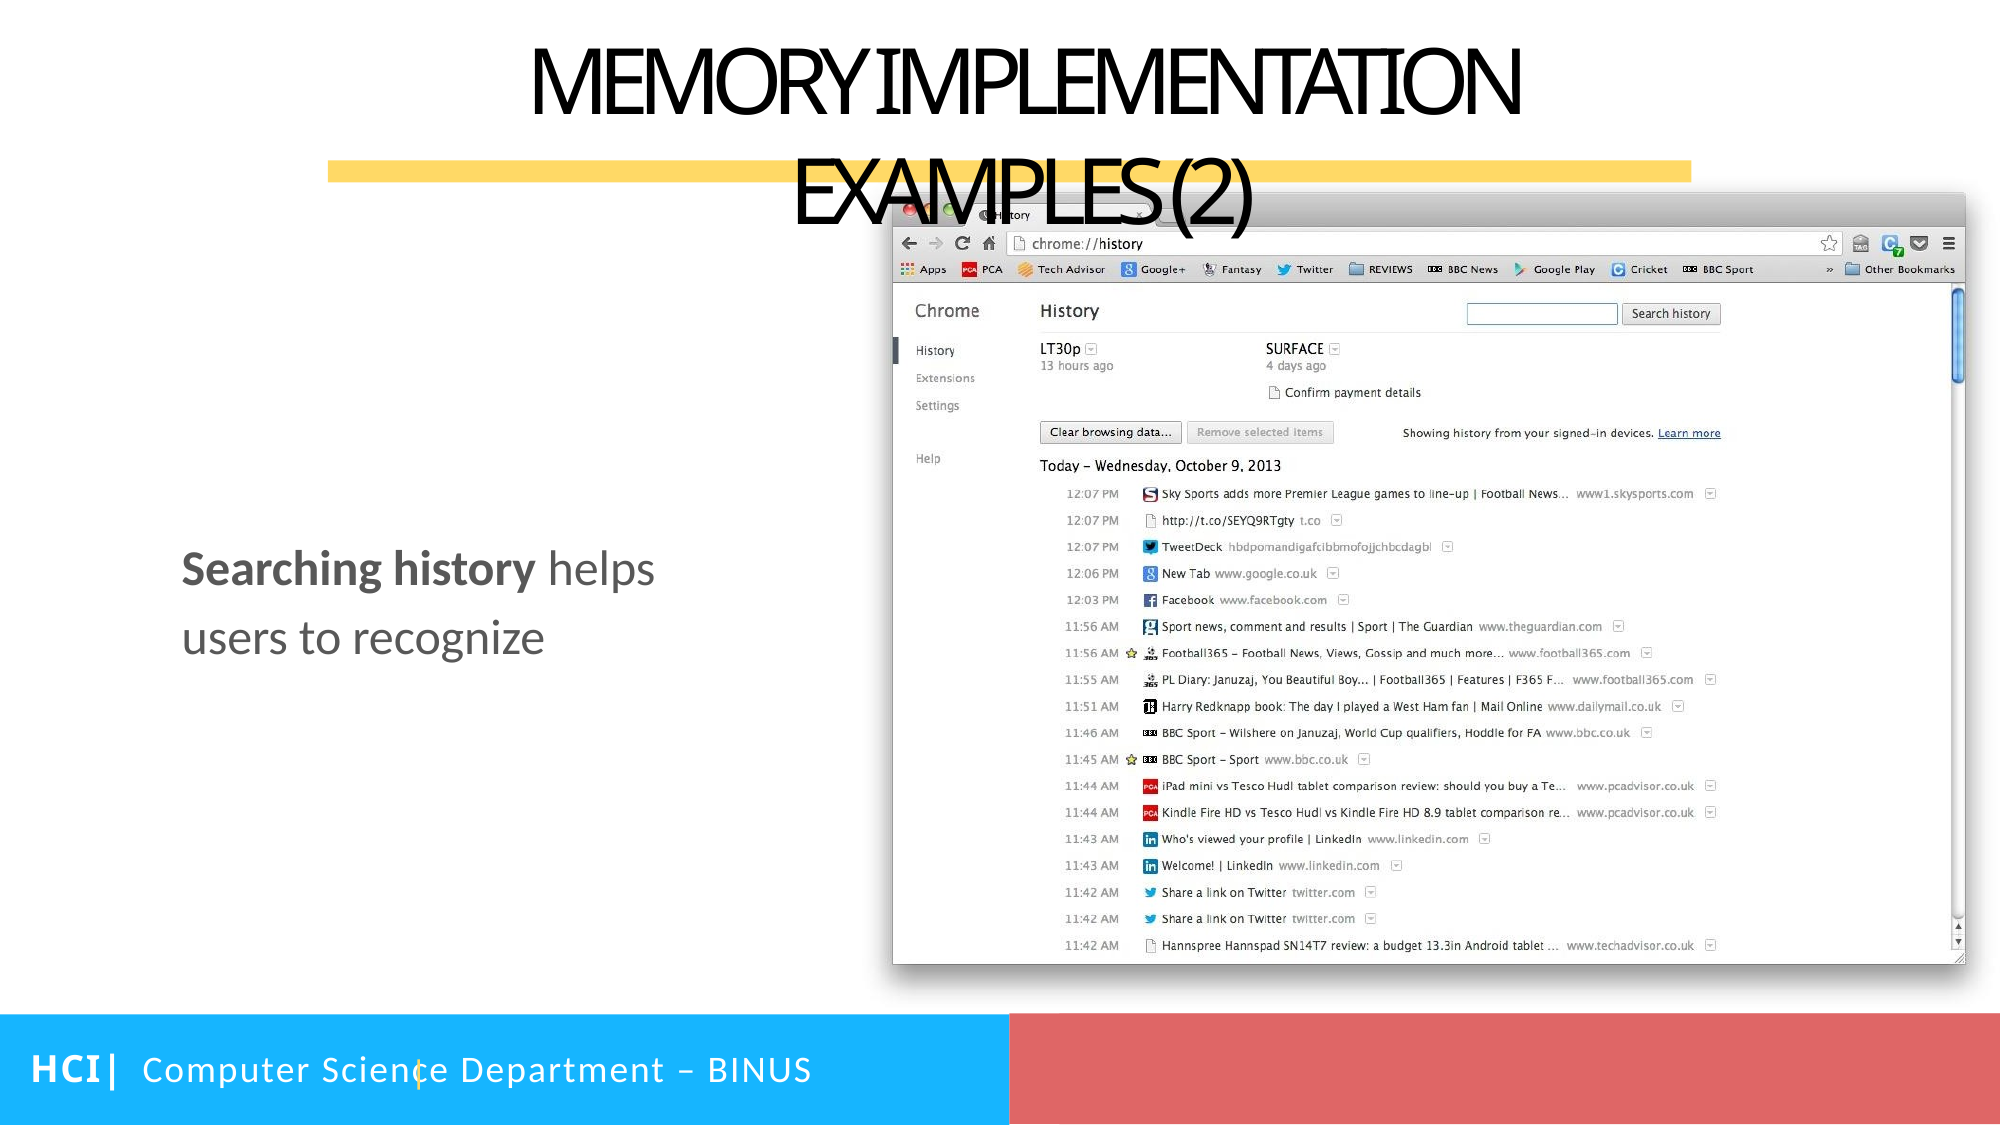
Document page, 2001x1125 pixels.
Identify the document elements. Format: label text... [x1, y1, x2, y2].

text_box Searching history helps users to recognize [178, 523, 412, 665]
text_box [327, 160, 348, 183]
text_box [412, 176, 2000, 1125]
text_box MEMORY IMPLEMENTATION EXAMPLES (2) [348, 19, 1694, 243]
